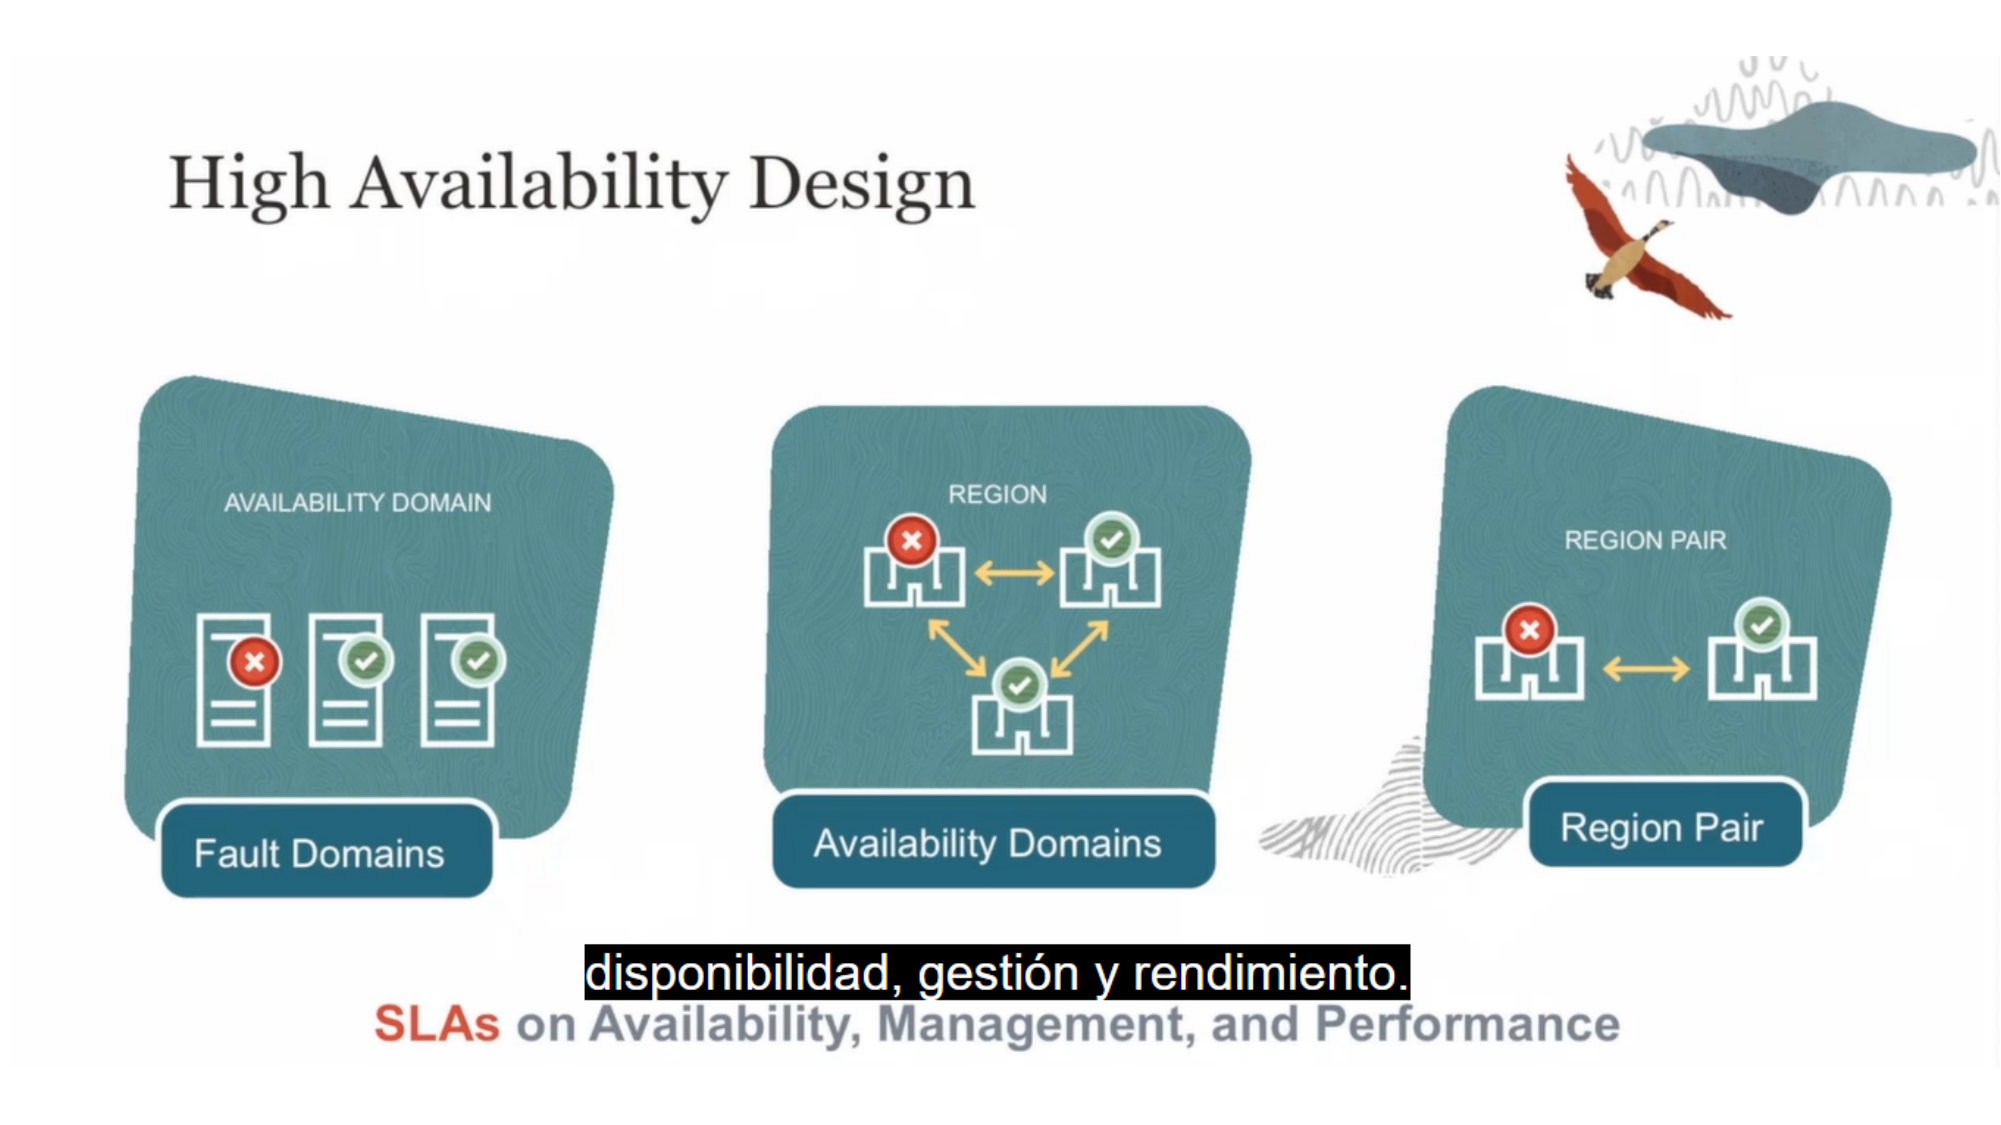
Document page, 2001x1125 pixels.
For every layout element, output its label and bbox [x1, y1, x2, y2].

picture [0, 56, 2000, 1068]
